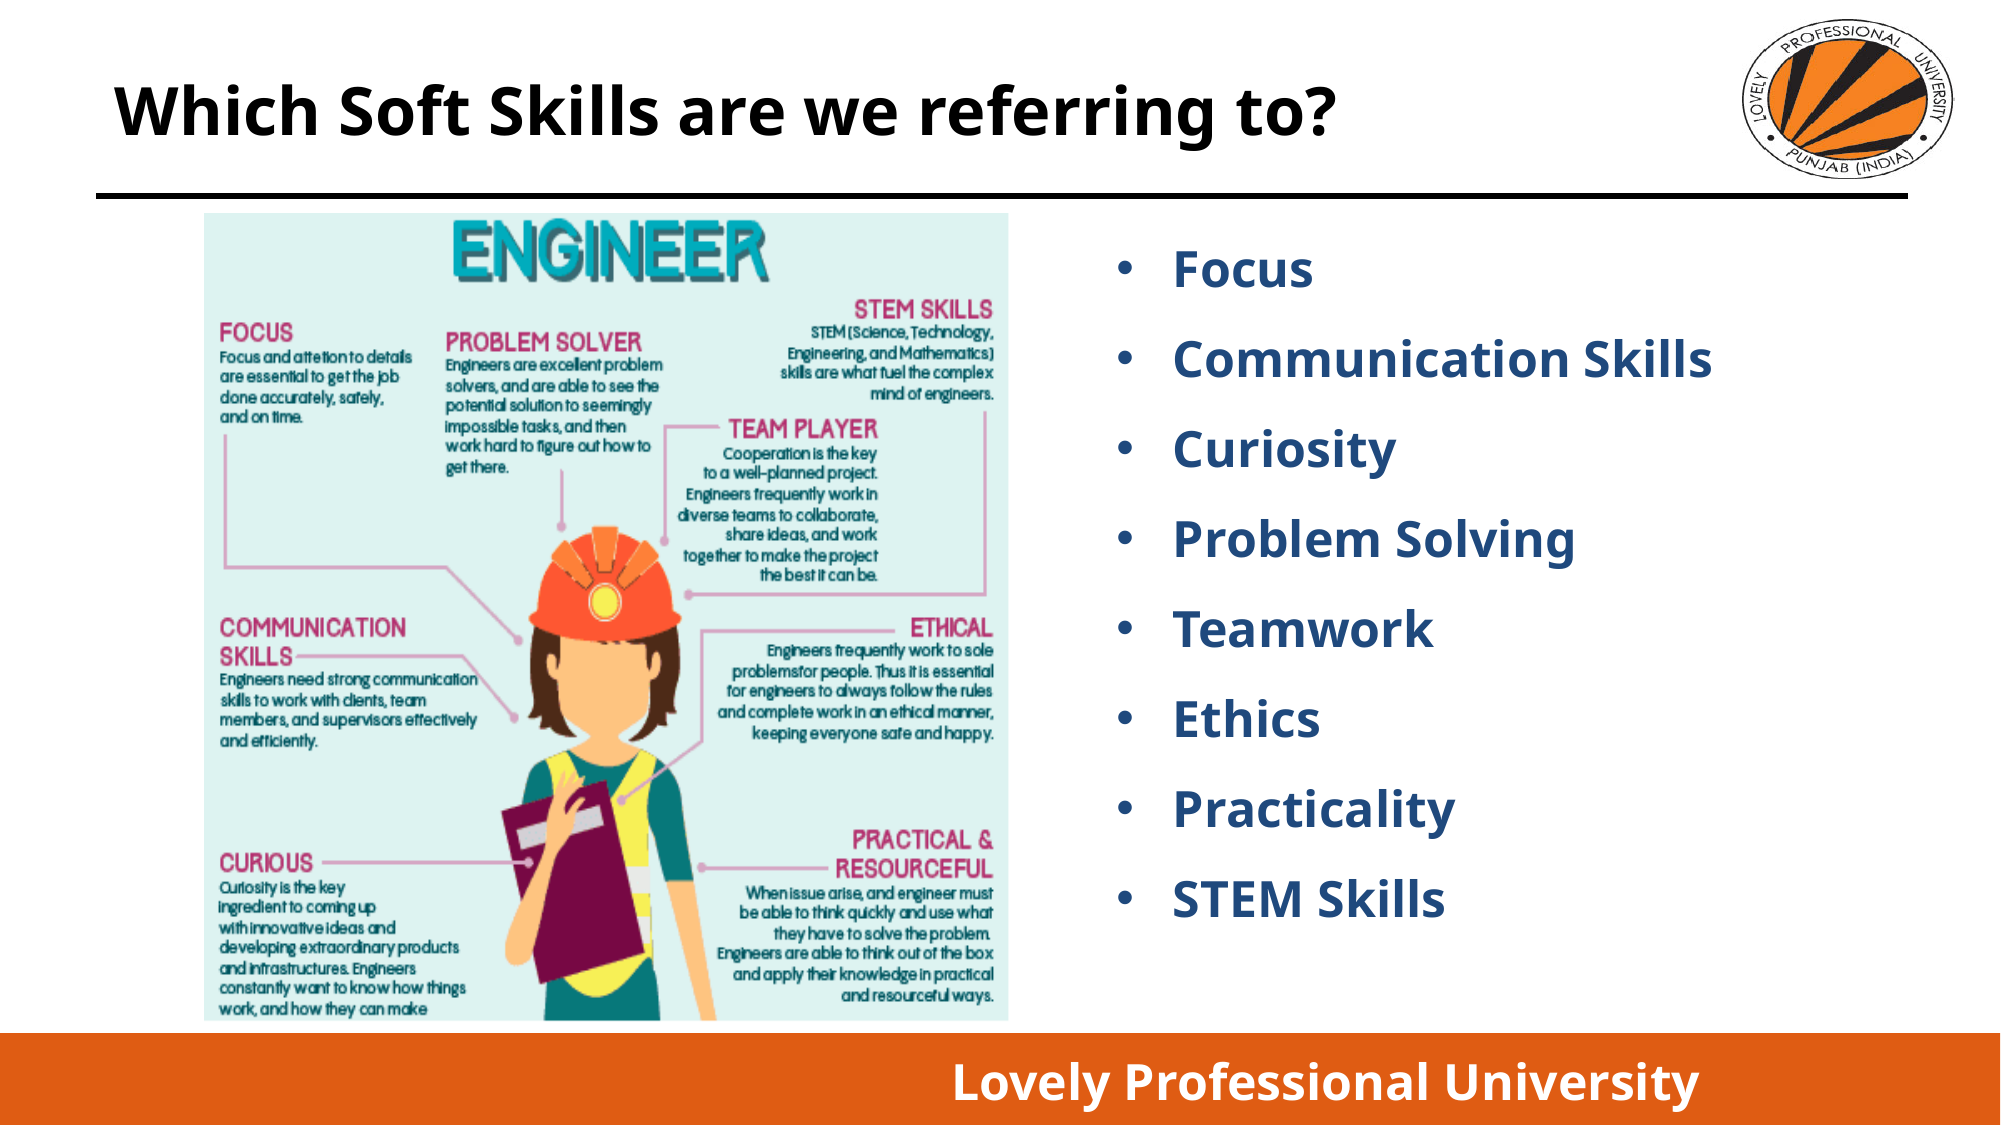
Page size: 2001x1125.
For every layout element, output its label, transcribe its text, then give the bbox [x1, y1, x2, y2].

picture [1742, 19, 1955, 179]
title Which Soft Skills are we referring to? [99, 45, 1725, 173]
picture [204, 213, 1012, 1025]
text_box Focus Communication Skills Curiosity Problem Solving Teamwork Ethics Practicality STEM Skills [1101, 199, 2000, 980]
